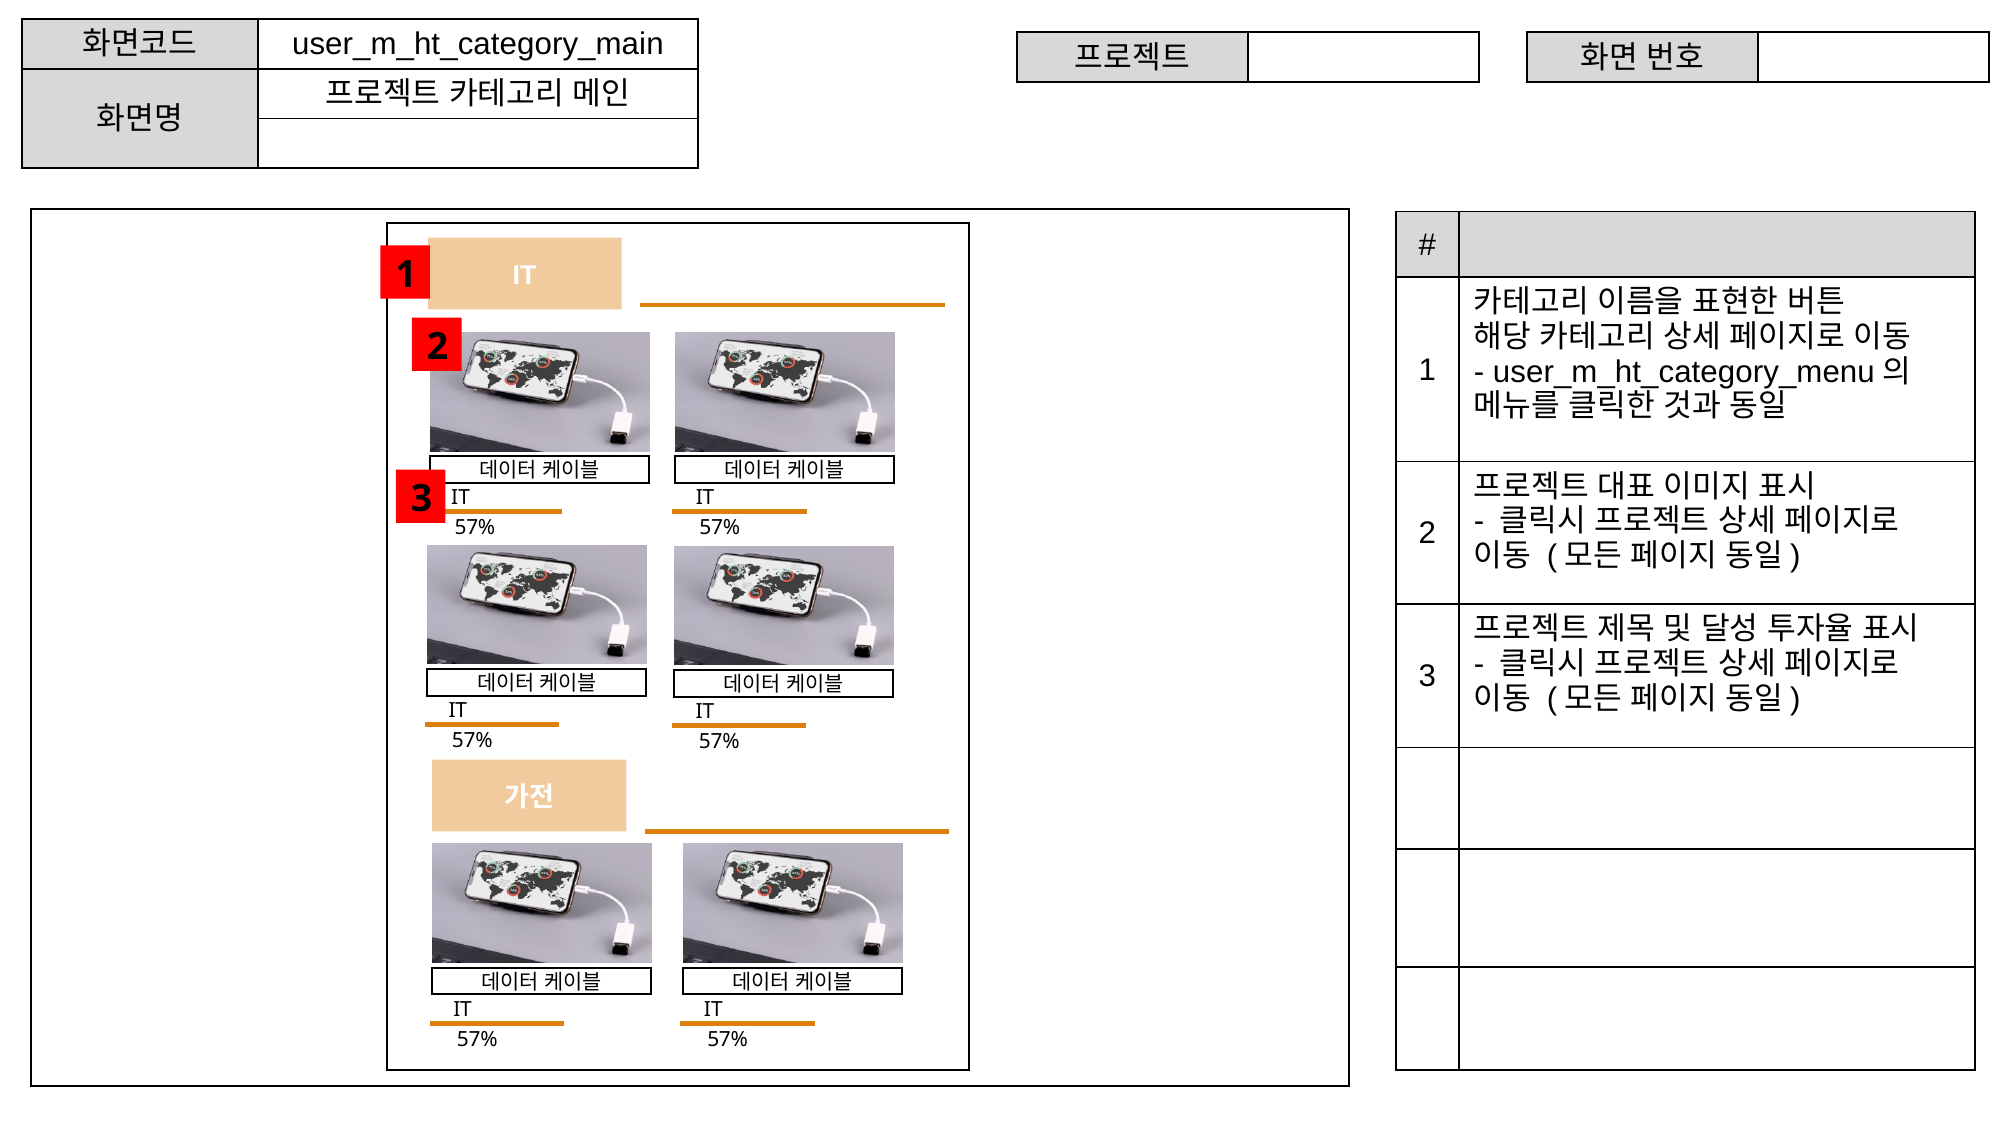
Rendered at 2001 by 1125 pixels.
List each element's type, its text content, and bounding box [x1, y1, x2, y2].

table_cell [1460, 748, 1974, 848]
table_cell [259, 119, 697, 167]
table_header [1249, 33, 1478, 81]
table_cell 프로젝트 카테고리 메인 [259, 70, 697, 118]
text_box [30, 208, 1349, 1087]
table_cell 1 [1397, 278, 1458, 461]
table_header user_m_ht_category_main [259, 20, 697, 68]
table_cell [1397, 850, 1458, 966]
table_header [1759, 33, 1988, 81]
table_cell 프로젝트 제목 및 달성 투자율 표시 - 클릭시 프로젝트 상세 페이지로 이동 (모든 페이지 동일) [1460, 605, 1974, 747]
table_header # [1397, 212, 1458, 276]
table_cell 카테고리 이름을 표현한 버튼 해당 카테고리 상세 페이지로 이동 - user_m_ht_category_menu의 메뉴를 클릭한 것과 동일 [1460, 278, 1974, 461]
table_cell [1397, 968, 1458, 1069]
table_header 프로젝트 [1018, 33, 1247, 81]
table_header 화면 번호 [1528, 33, 1757, 81]
table_cell [1460, 850, 1974, 966]
table_cell [1397, 748, 1458, 848]
table_cell 3 [1397, 605, 1458, 747]
table_cell [1460, 968, 1974, 1069]
table_cell 화면명 [23, 70, 257, 167]
table_header [1460, 212, 1974, 276]
table_cell 프로젝트 대표 이미지 표시 - 클릭시 프로젝트 상세 페이지로 이동 (모든 페이지 동일) [1460, 462, 1974, 603]
table_cell 2 [1397, 462, 1458, 603]
table_header 화면코드 [23, 20, 257, 68]
